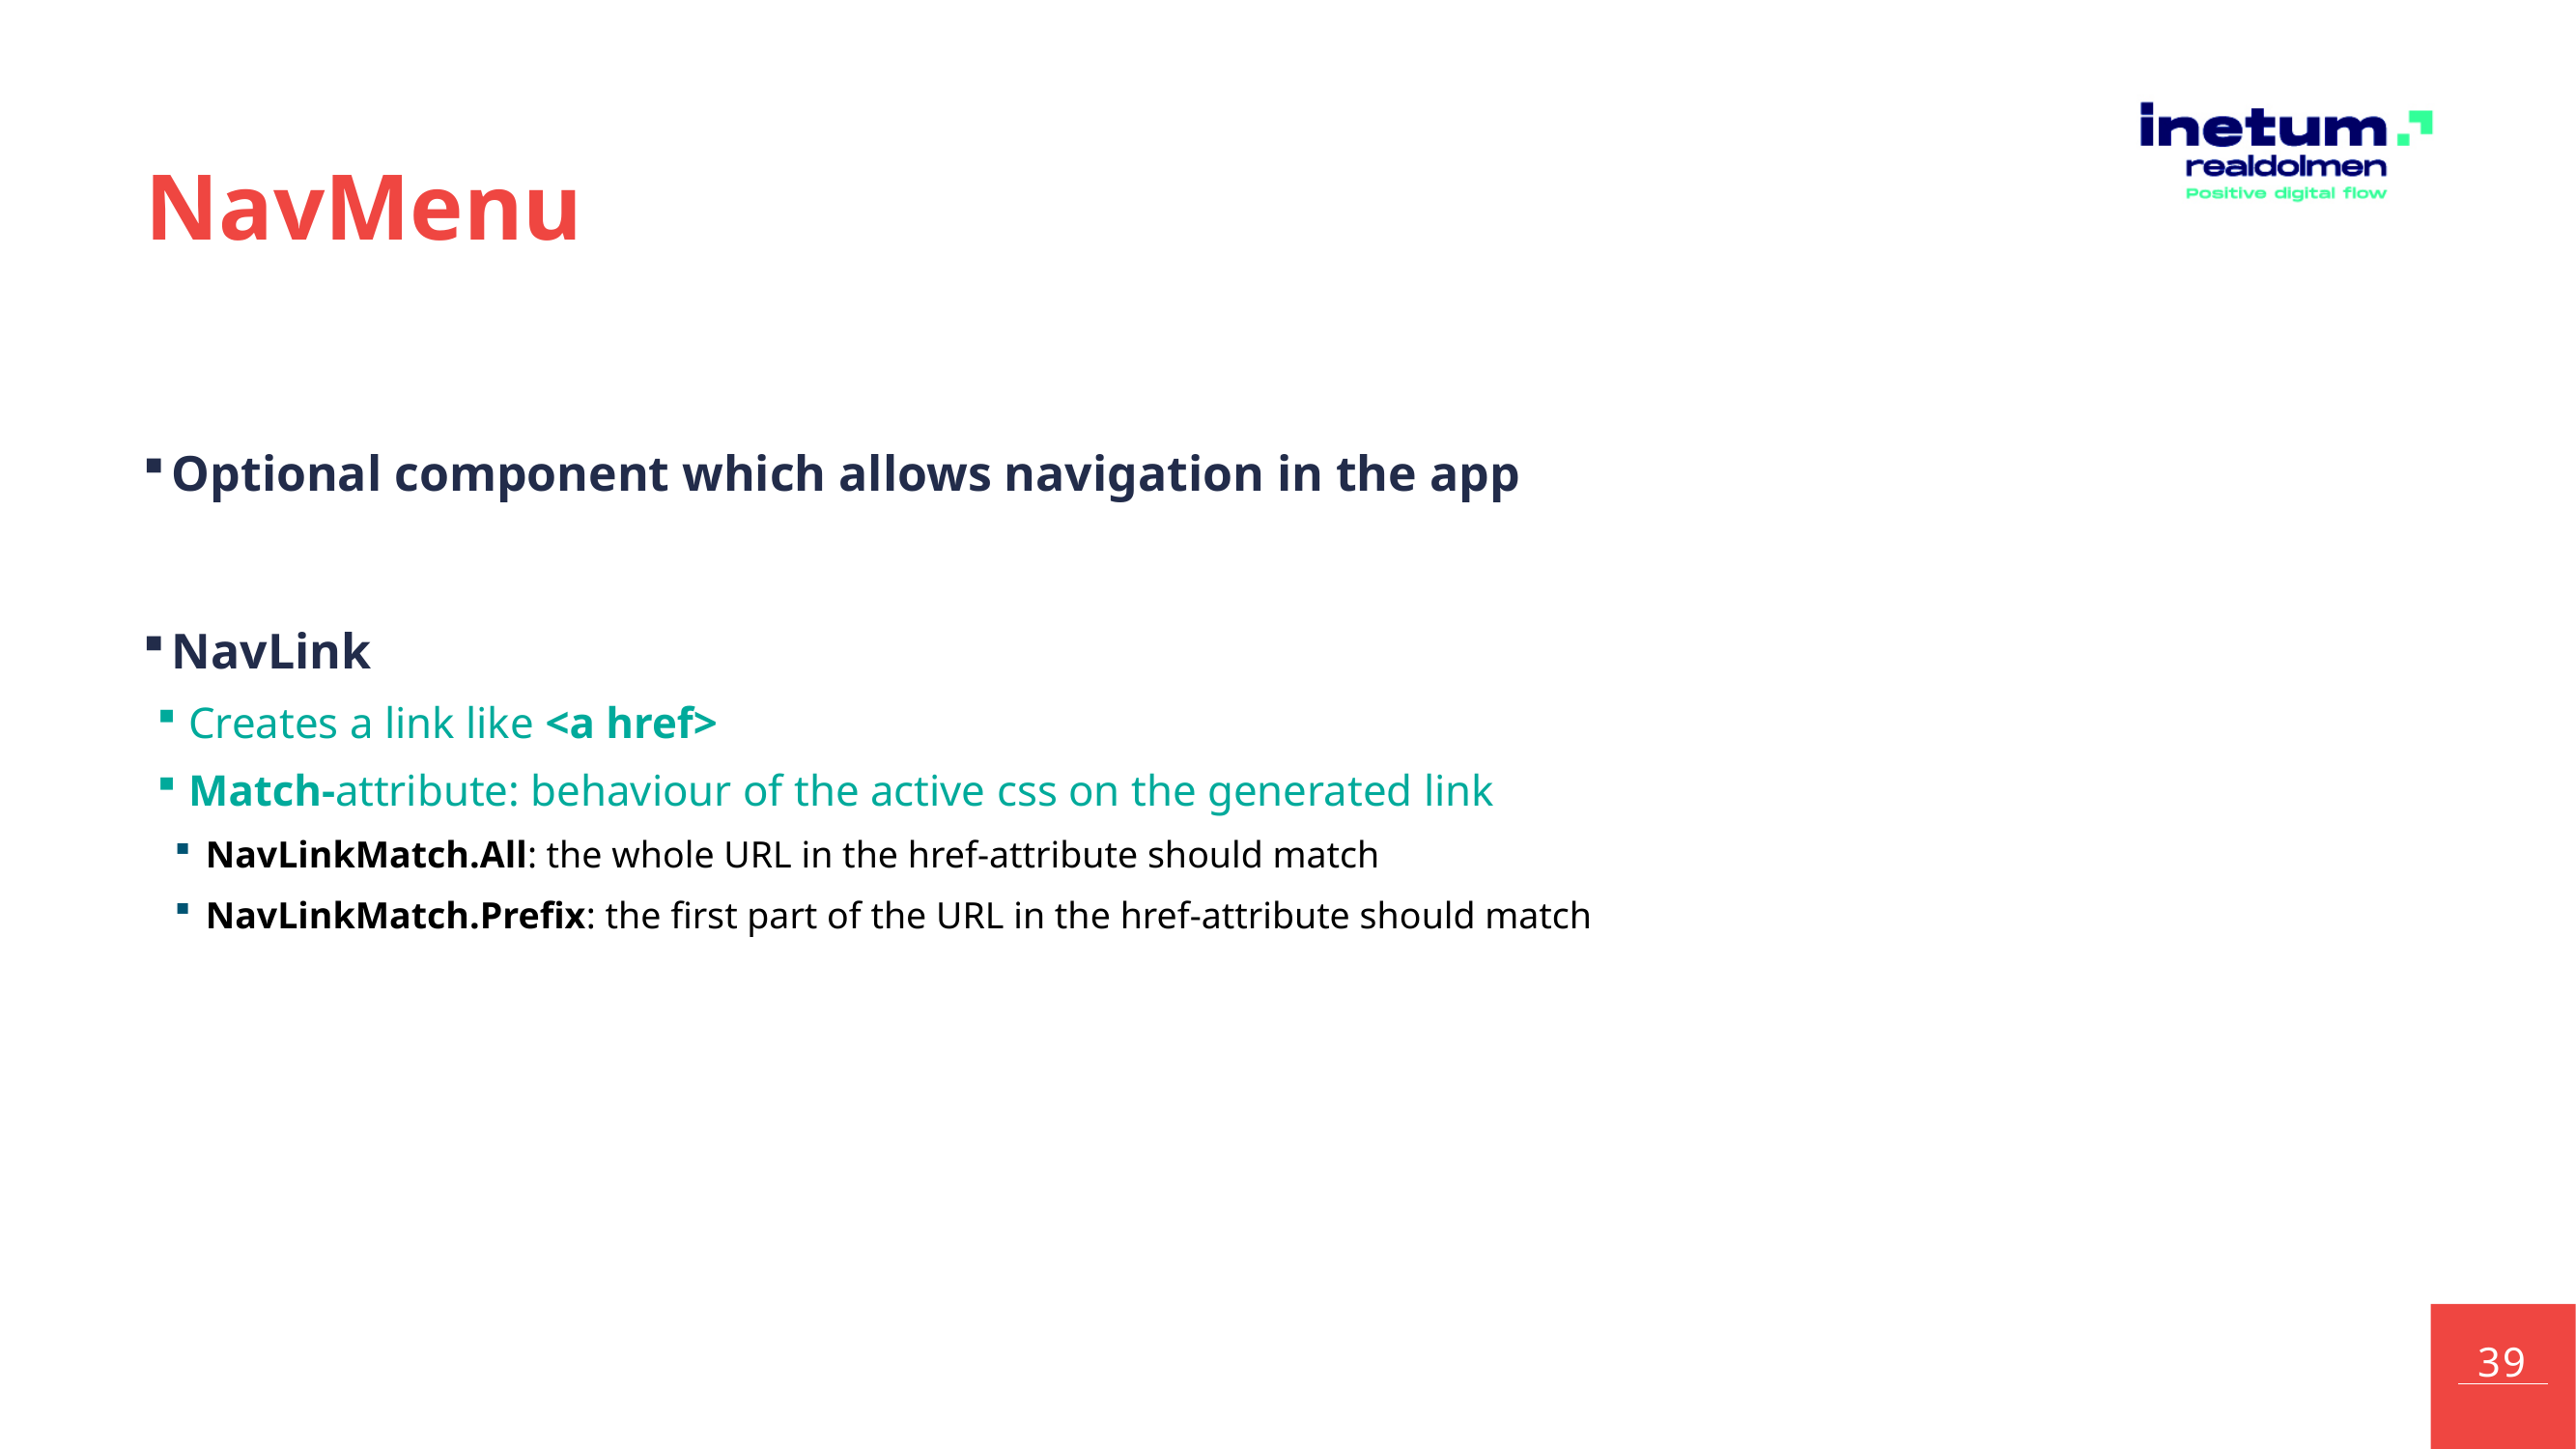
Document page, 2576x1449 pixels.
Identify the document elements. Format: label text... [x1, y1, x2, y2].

list Optional component which allows navigation in the app NavLink Creates a link like <a href> Match-attribute: behaviour of the active css on the generated link NavLinkMatch.All: the whole URL in the href-attribute should match NavLinkMatch.Prefix: the first part of the URL in the href-attribute should match [142, 420, 2404, 933]
title NavMenu [142, 147, 2109, 260]
picture [2118, 68, 2457, 218]
